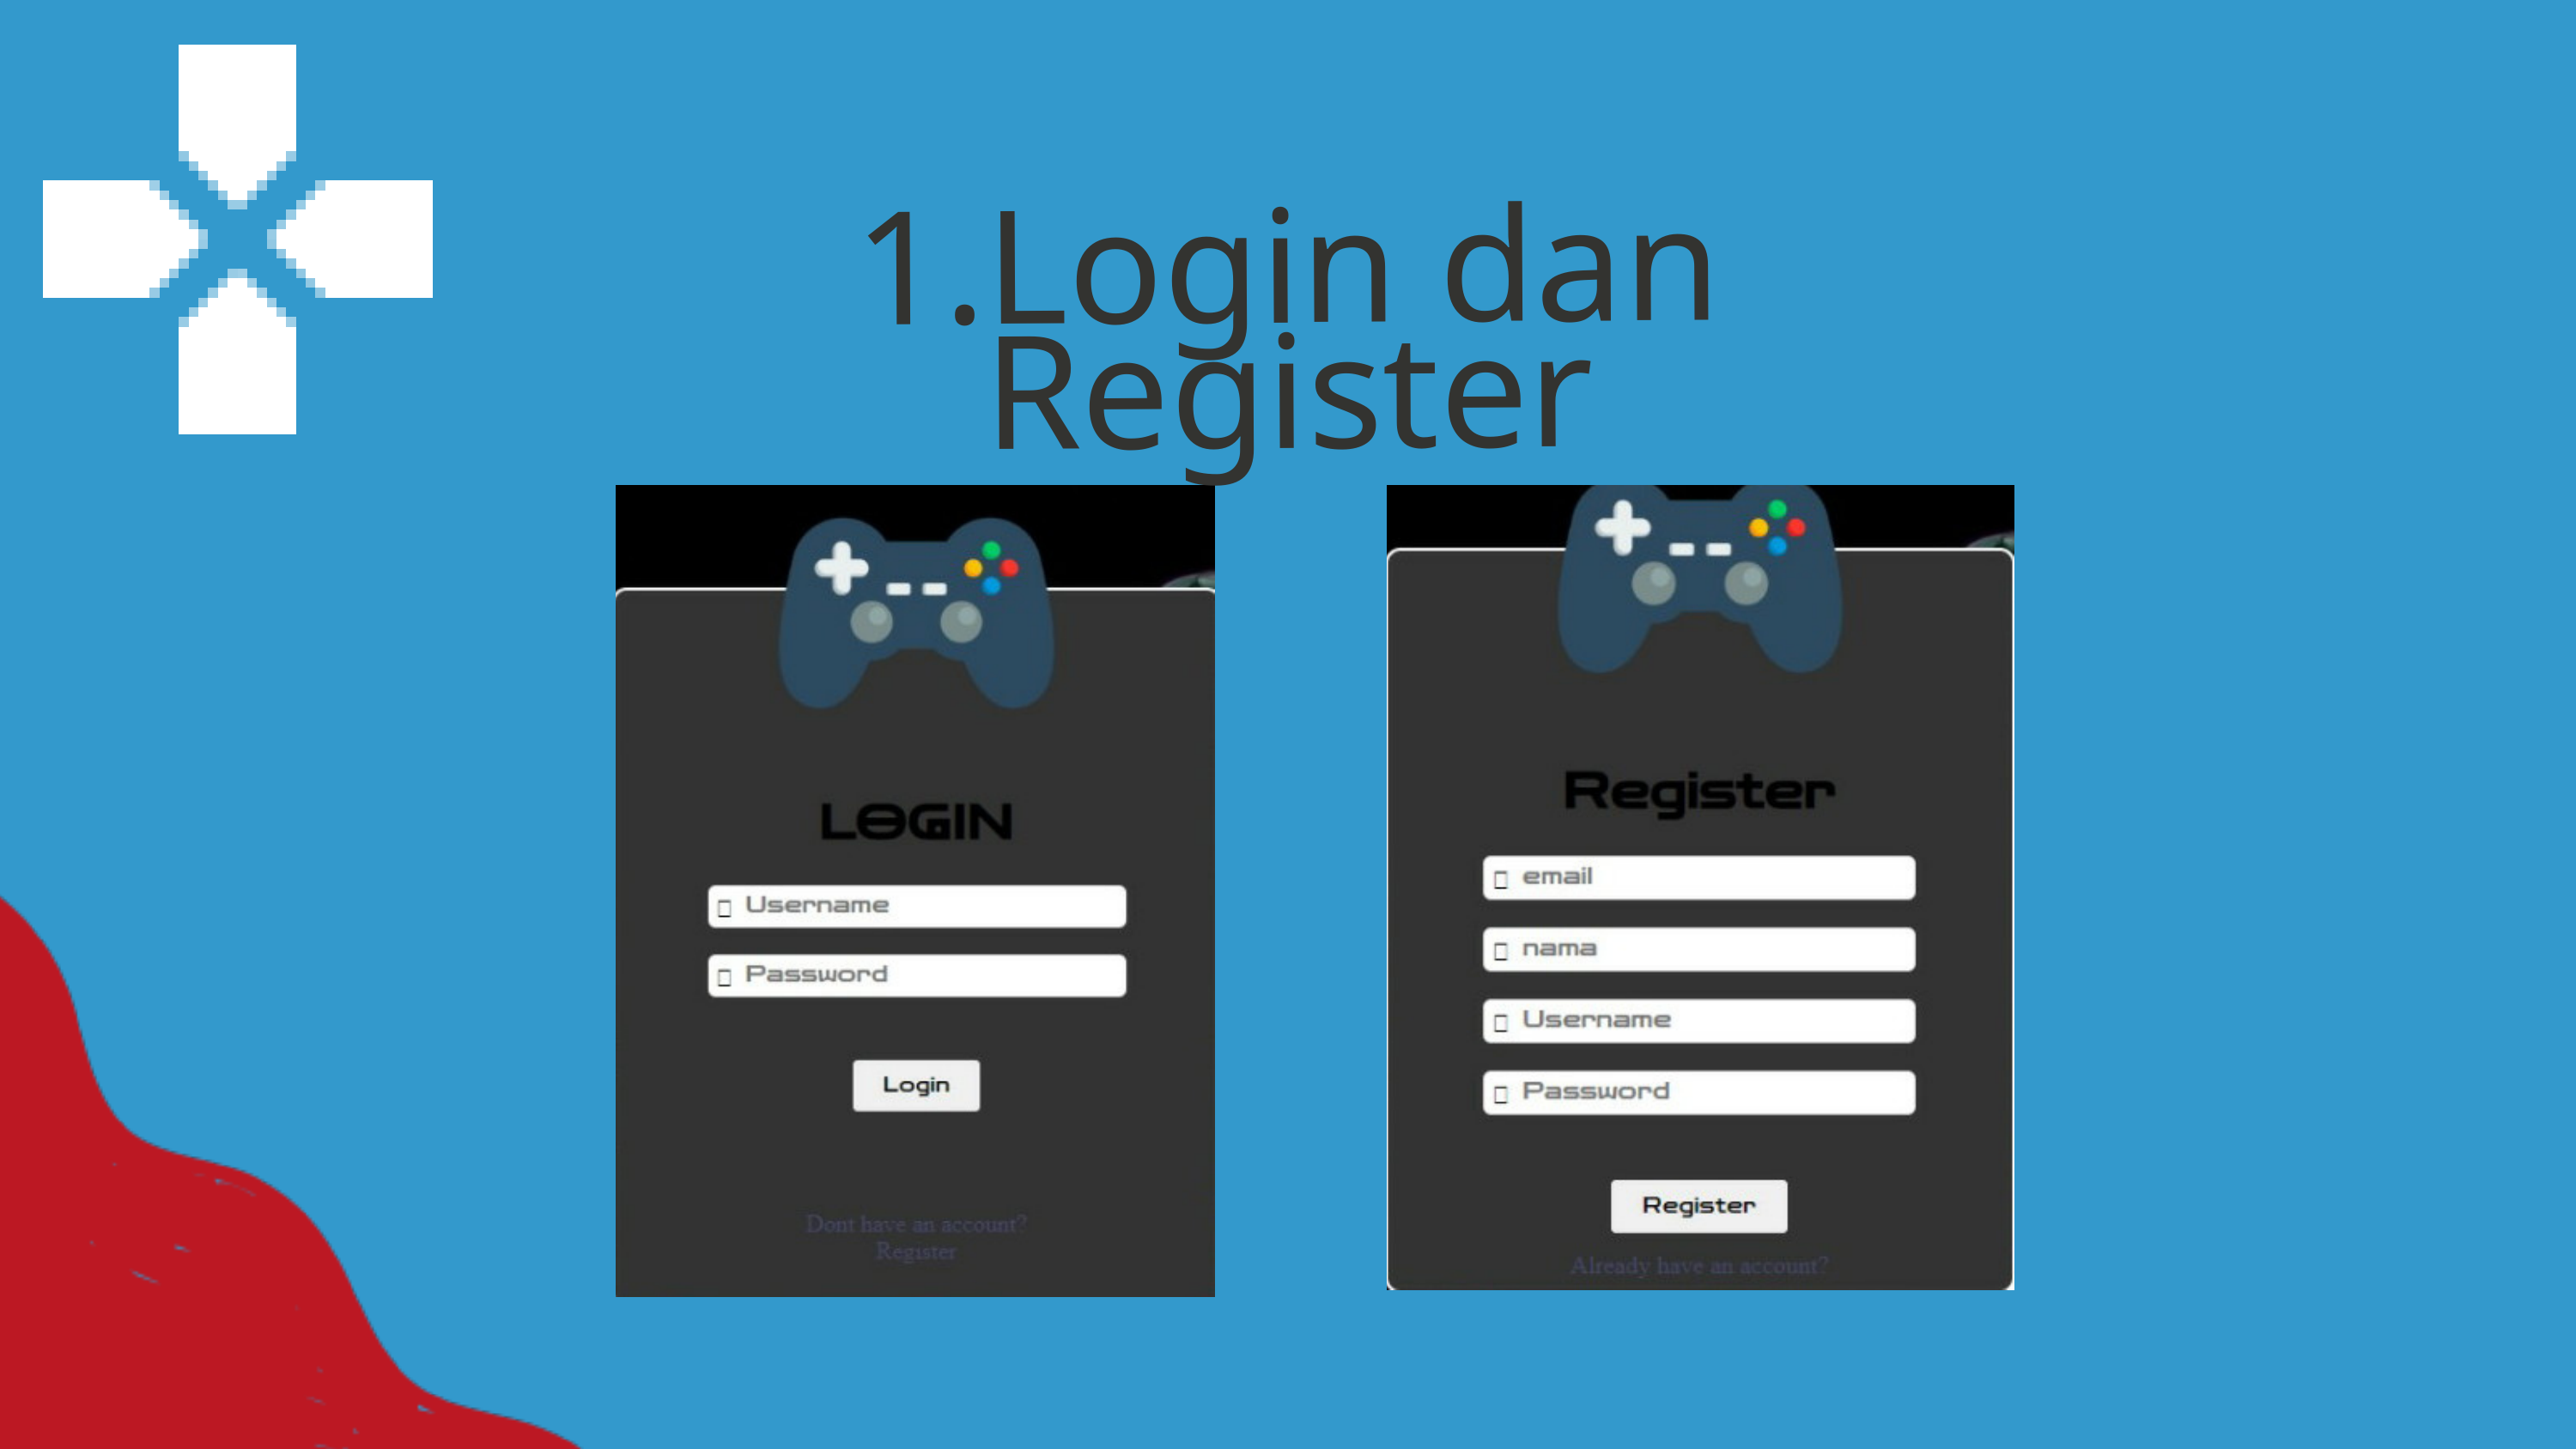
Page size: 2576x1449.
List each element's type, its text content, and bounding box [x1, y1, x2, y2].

picture [43, 45, 433, 434]
text_box 1.Login dan Register [529, 222, 2048, 484]
picture [1387, 485, 2014, 1291]
picture [0, 485, 1215, 1449]
